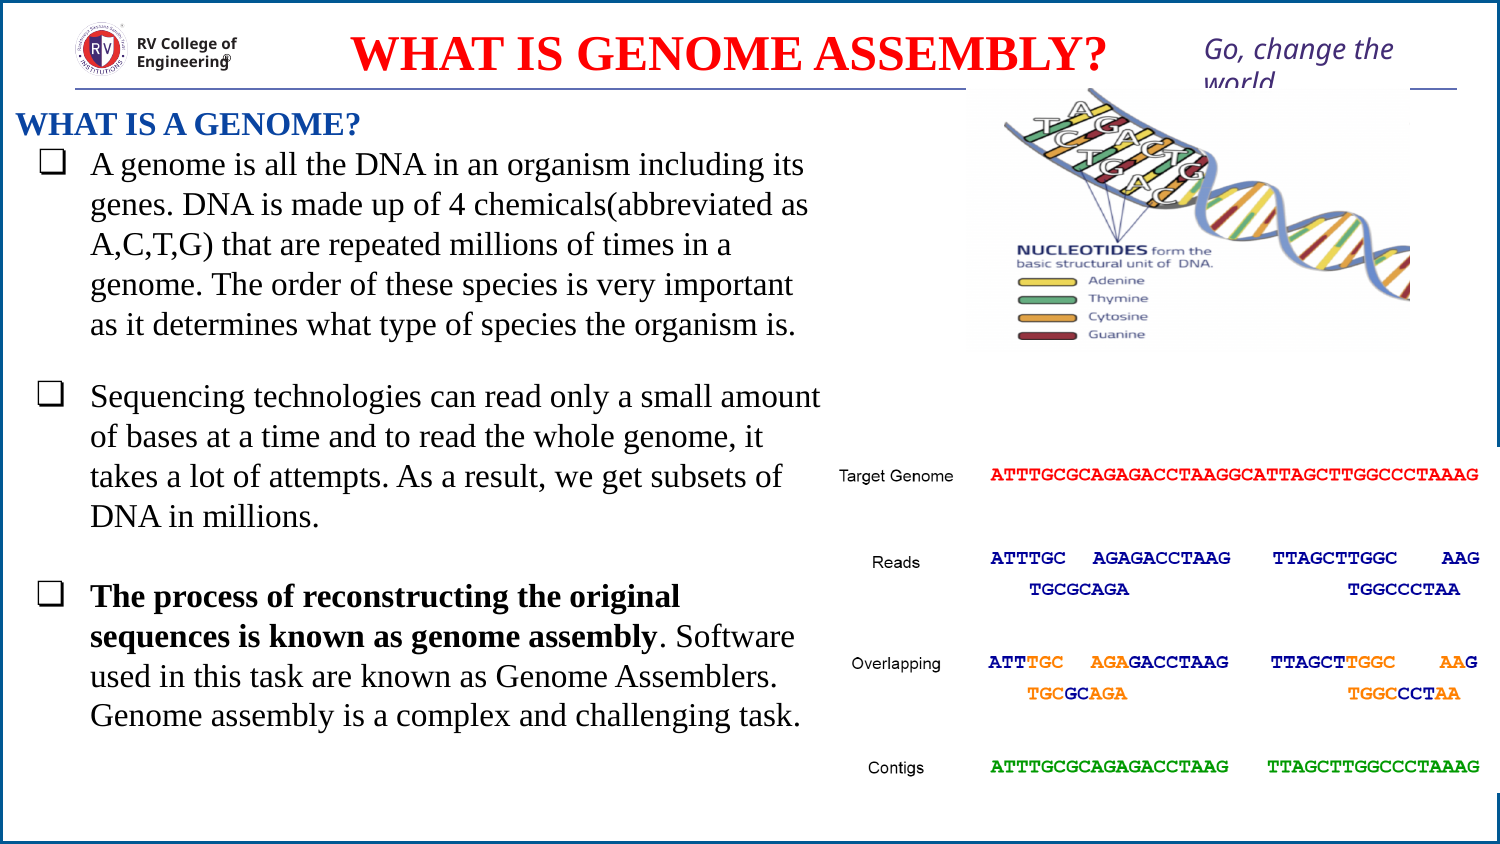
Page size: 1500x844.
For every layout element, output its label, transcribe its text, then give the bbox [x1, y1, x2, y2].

picture [75, 22, 128, 76]
title WHAT IS GENOME ASSEMBLY? [255, 20, 1203, 82]
picture [801, 447, 1500, 794]
text_box WHAT IS A GENOME? A genome is all the DNA in an organism including its genes. DNA is made up of 4 chemicals(abbreviated as A,C,T,G) that are repeated millions of times in a genome. The order of these species is very important as it determines what type of species the organism is. Sequencing technologies can read only a small amount of bases at a time and to read the whole genome, it takes a lot of attempts. As a result, we get subsets of DNA in millions. The process of reconstructing the original sequences is known as genome assembly. Software used in this task are known as Genome Assemblers. Genome assembly is a complex and challenging task. [0, 87, 840, 749]
picture [965, 88, 1410, 352]
